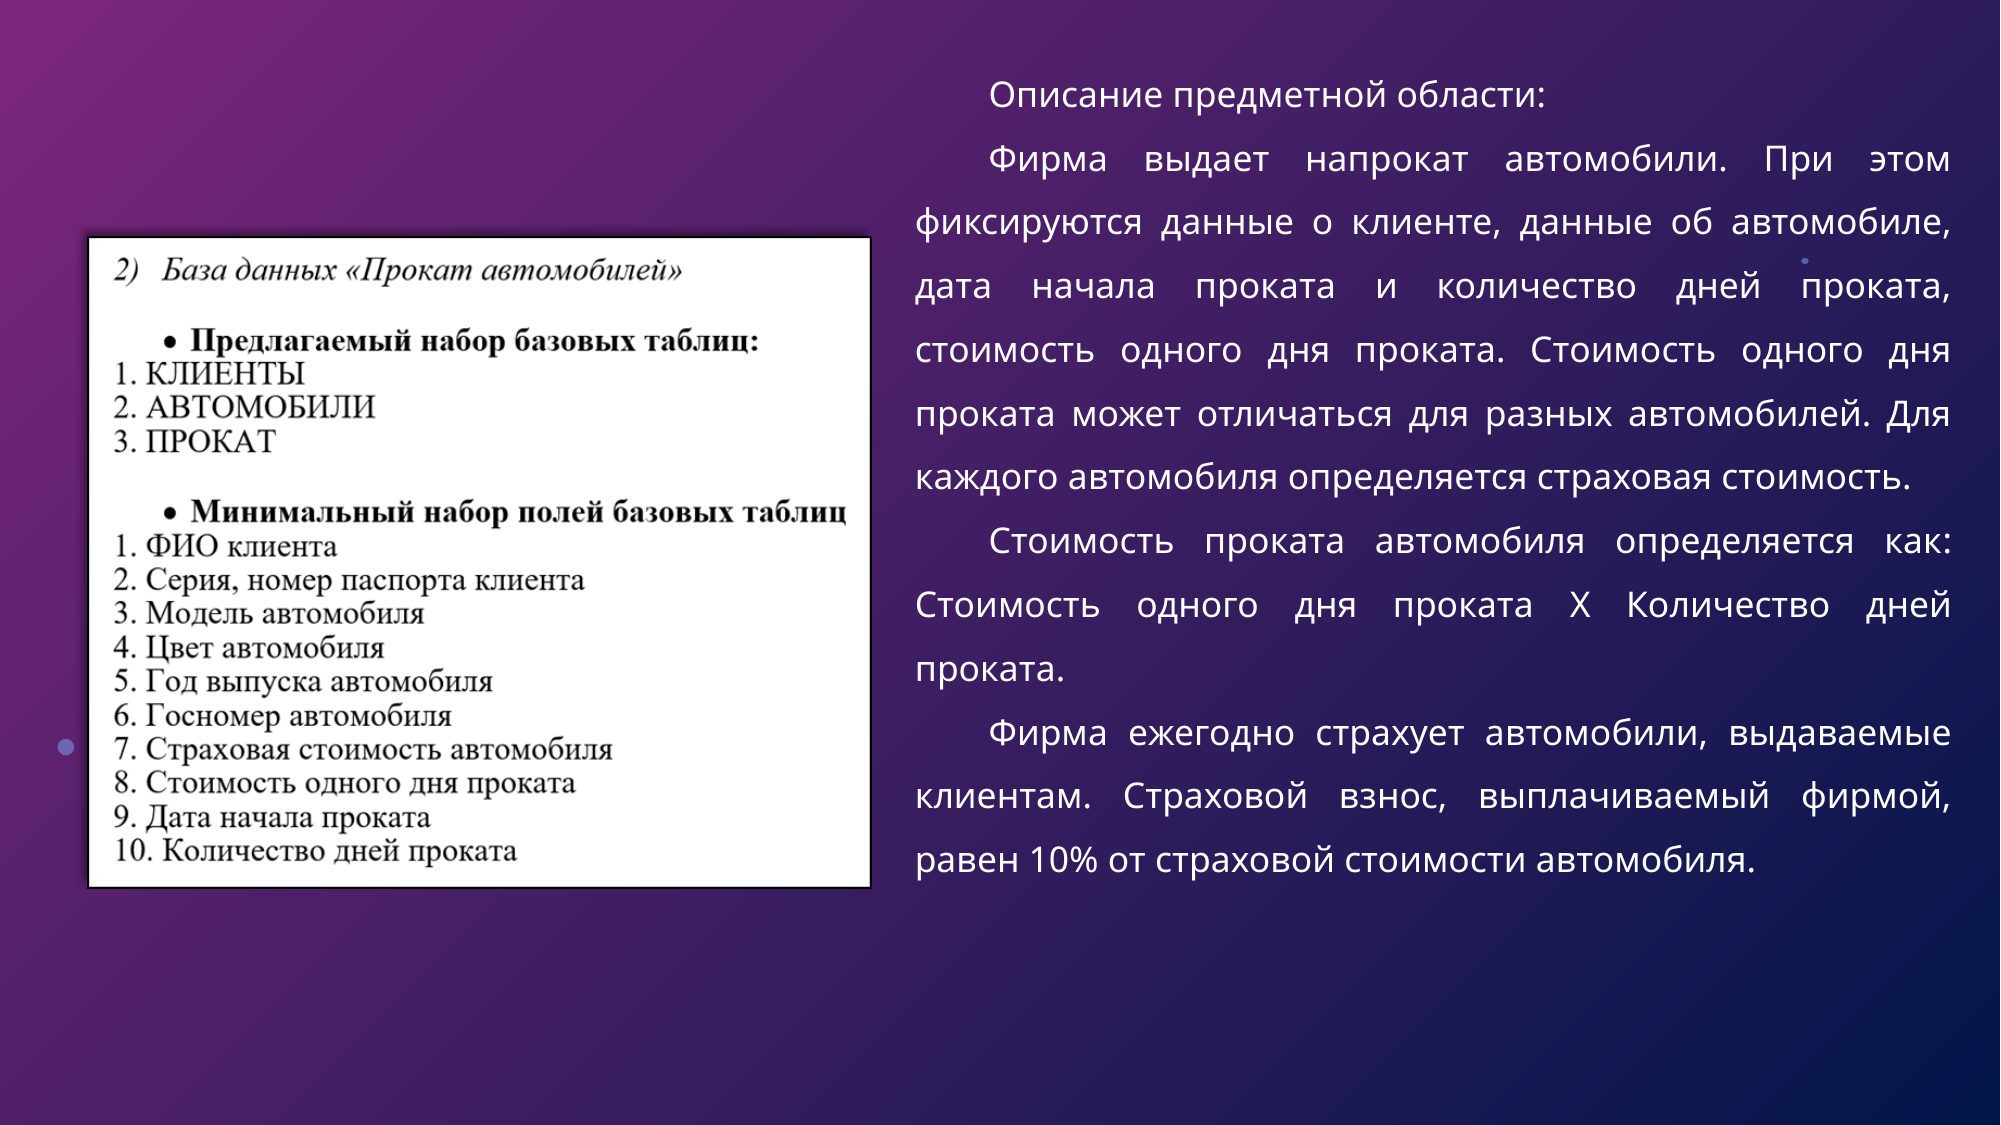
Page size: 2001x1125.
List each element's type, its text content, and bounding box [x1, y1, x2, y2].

picture [87, 236, 872, 889]
text_box Описание предметной области: Фирма выдает напрокат автомобили. При этом фиксируются данные о клиенте, данные об автомобиле, дата начала проката и количество дней проката, стоимость одного дня проката. Стоимость одного дня проката может отличаться для разных автомобилей. Для каждого автомобиля определяется страховая стоимость. Стоимость проката автомобиля определяется как: Стоимость одного дня проката X Количество дней проката. Фирма ежегодно страхует автомобили, выдаваемые клиентам. Страховой взнос, выплачиваемый фирмой, равен 10% от страховой стоимости автомобиля. [899, 43, 1967, 888]
